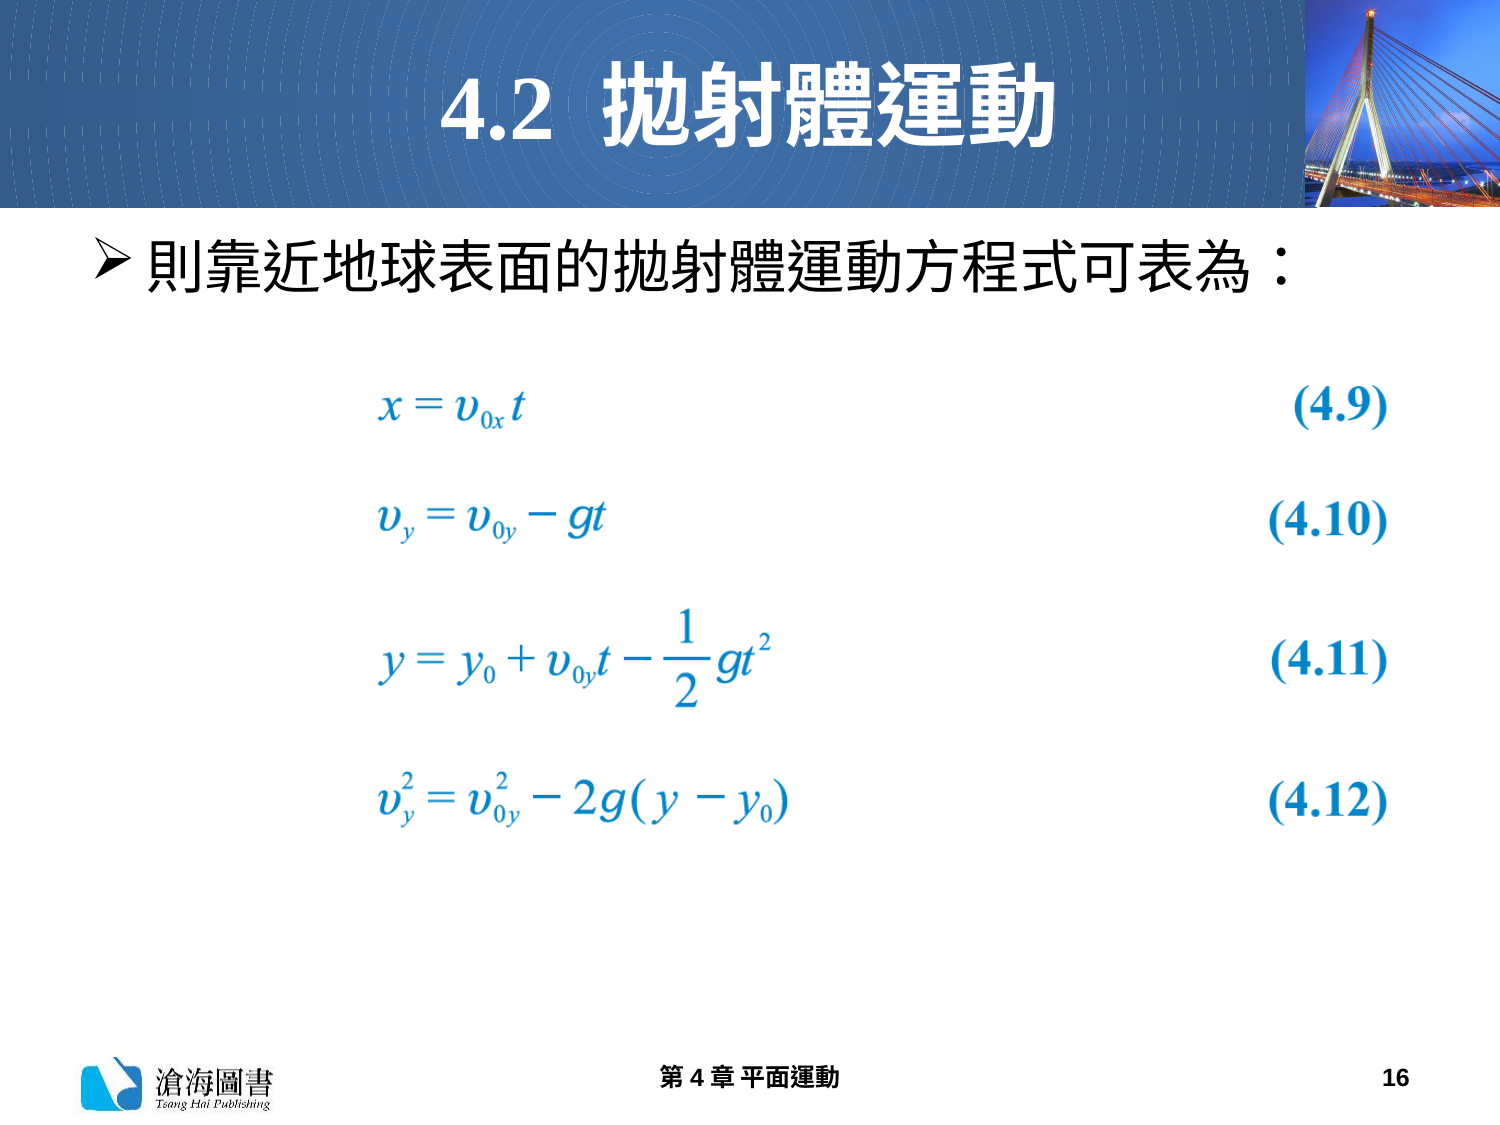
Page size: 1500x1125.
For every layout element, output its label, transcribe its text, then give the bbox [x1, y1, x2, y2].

picture [1305, 0, 1500, 207]
footer 第4章 平面運動 [512, 1046, 988, 1107]
picture [75, 1049, 274, 1118]
title 4.2 拋射體運動 [75, 21, 1425, 185]
slide_number 16 [1074, 1046, 1425, 1107]
picture [347, 361, 1422, 841]
list 則靠近地球表面的拋射體運動方程式可表為： [75, 219, 1425, 1043]
